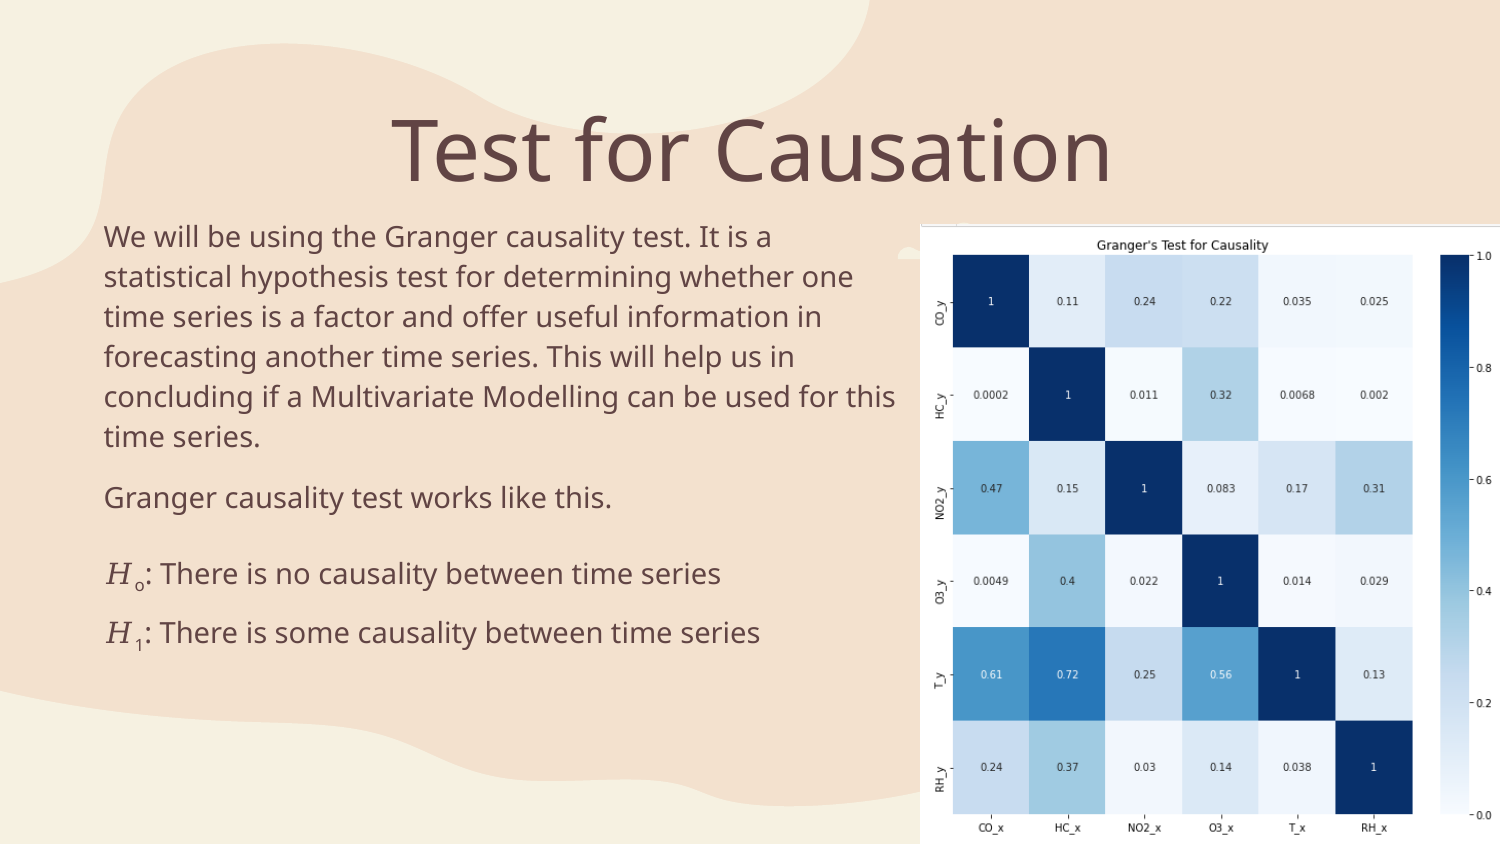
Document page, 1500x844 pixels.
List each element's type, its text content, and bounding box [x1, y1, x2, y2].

picture [920, 224, 1500, 844]
title Test for Causation [88, 80, 1418, 175]
list We will be using the Granger causality test. It is a statistical hypothesis test for determining whether one time series is a factor and offer useful information in forecasting another time series. This will help us in concluding if a Multivariate Modelling can be used for this time series. Granger causality test works like this. 𝐻o: There is no causality between time series 𝐻1: There is some causality between time series [88, 197, 921, 771]
